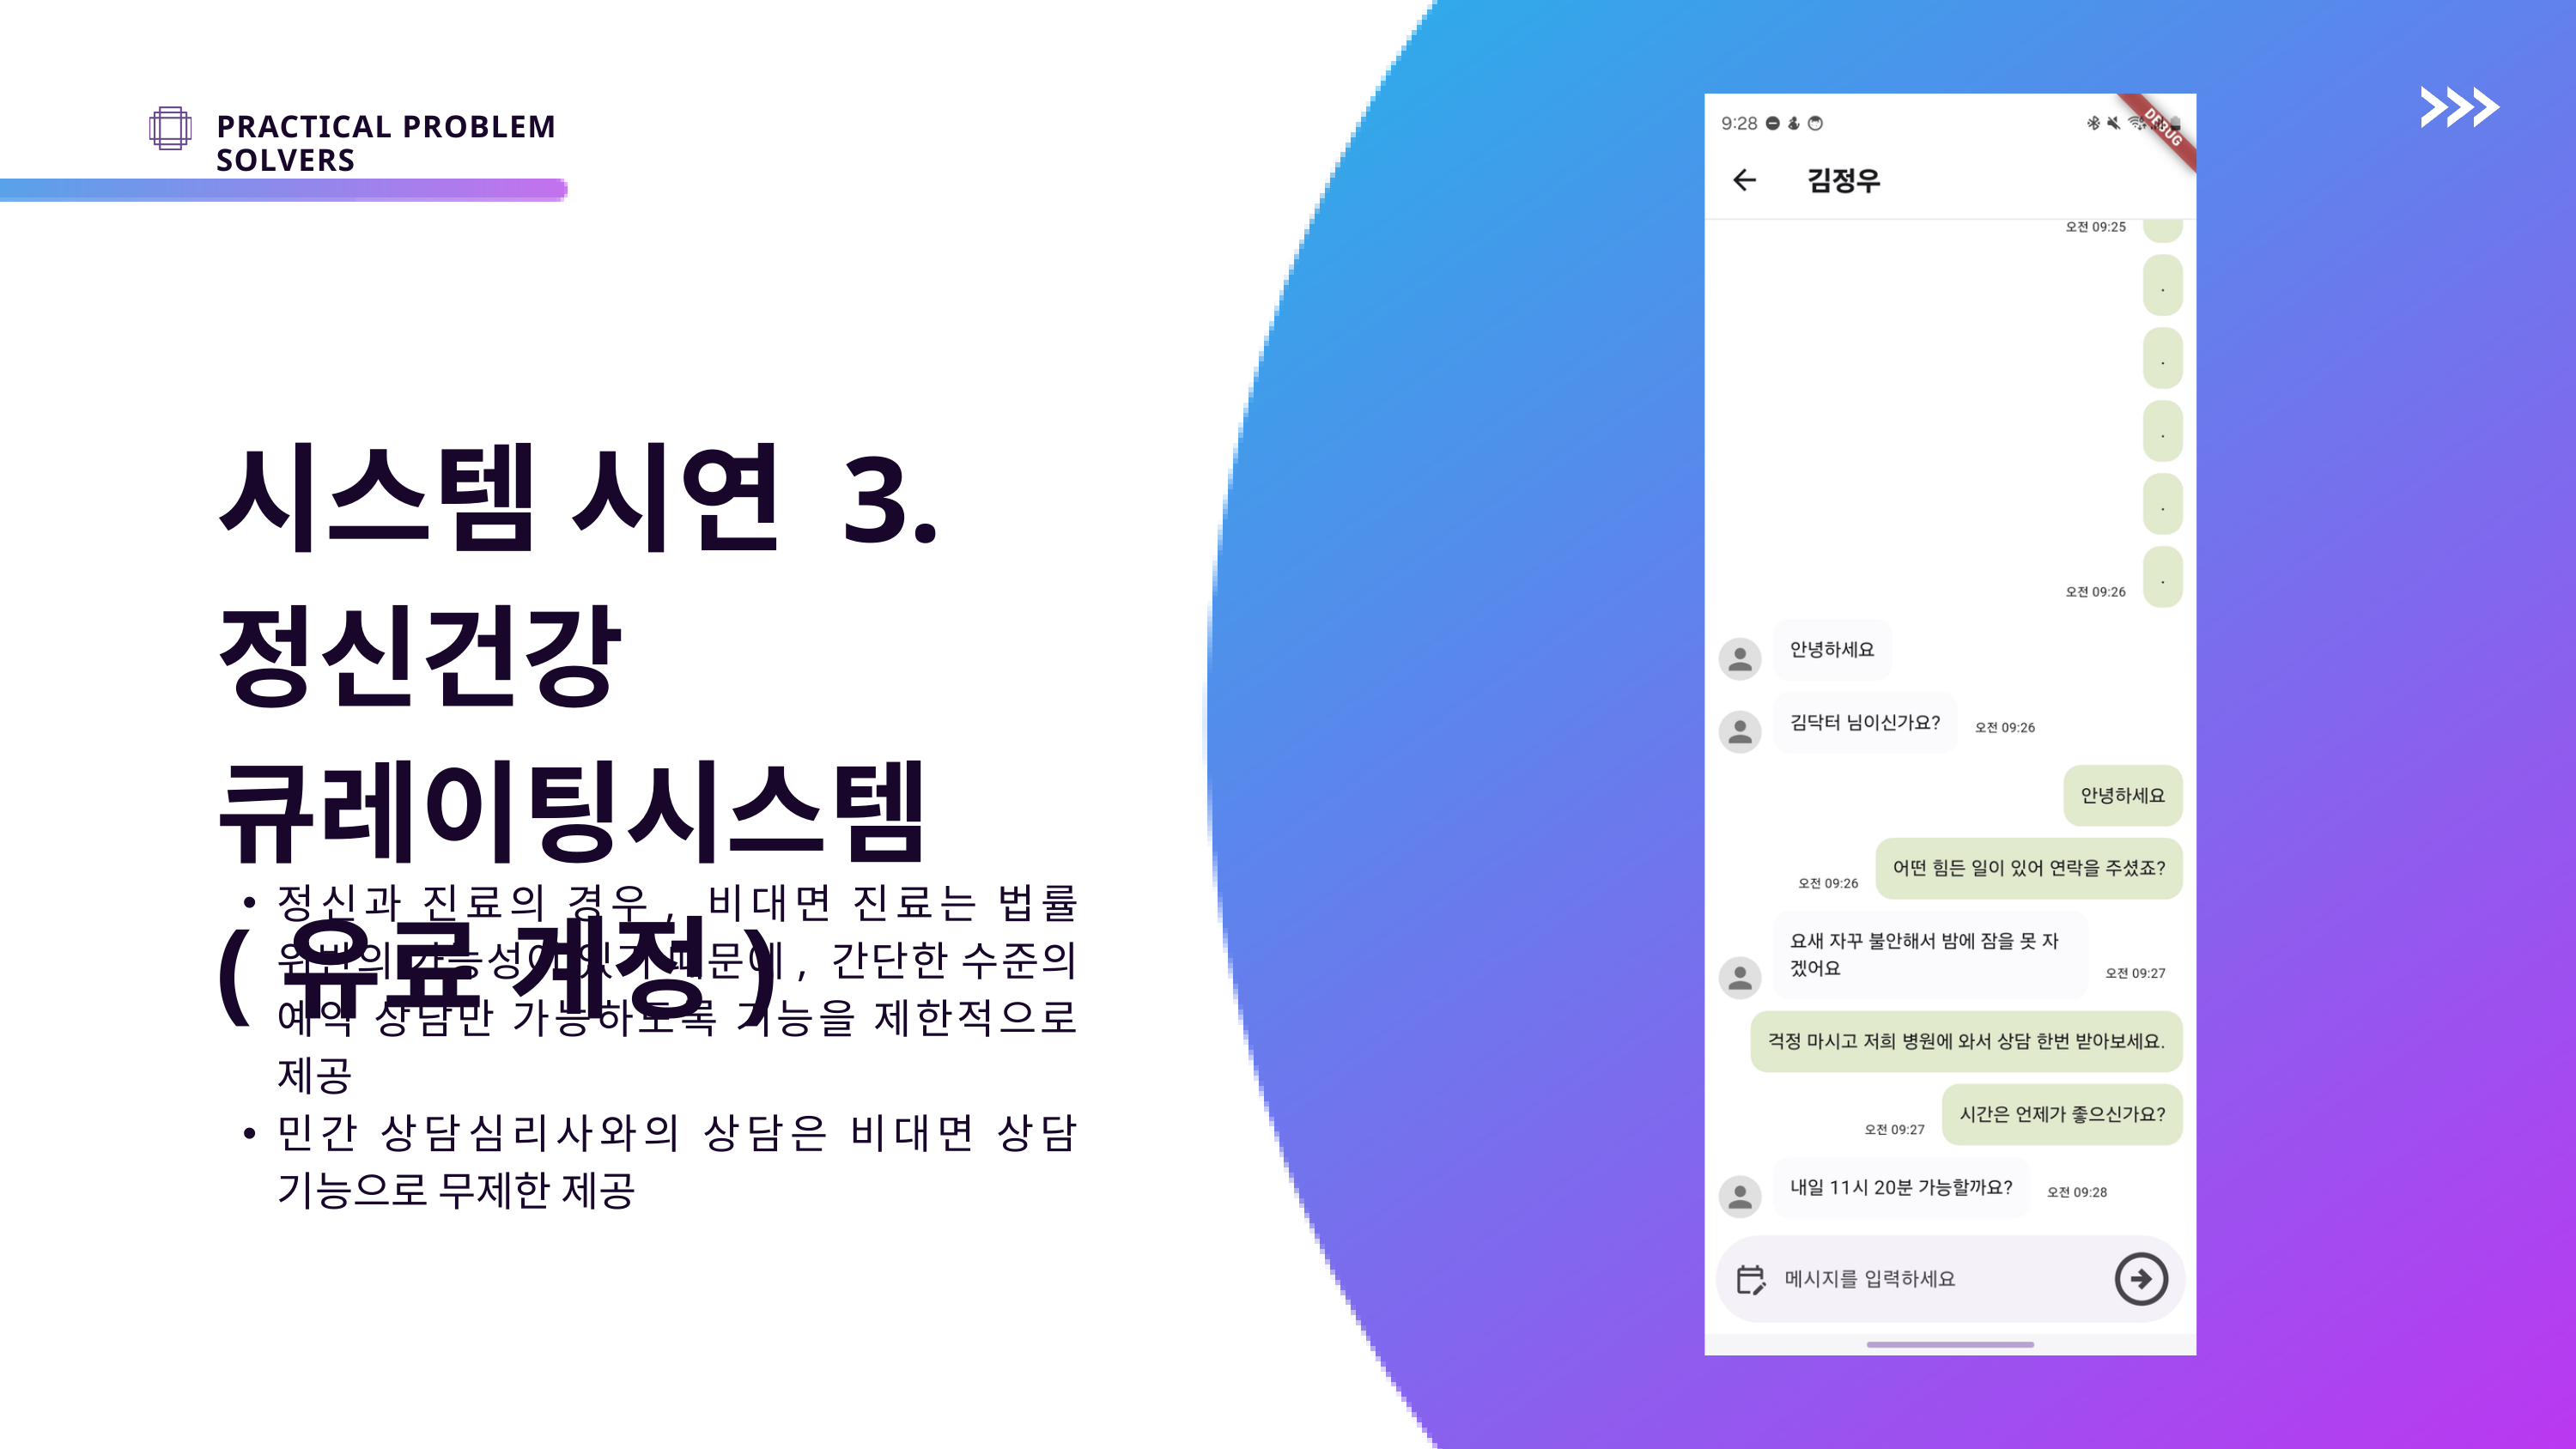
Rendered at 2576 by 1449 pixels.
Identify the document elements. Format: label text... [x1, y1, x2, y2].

text_box 정신과 진료의 경우, 비대면 진료는 법률 위반의 가능성이 있기 때문에, 간단한 수준의 예약 상담만 가능하도록 기능을 제한적으로 제공 민간 상담심리사와의 상담은 비대면 상담 기능으로 무제한 제공 [207, 869, 1079, 1216]
text_box [2421, 86, 2500, 129]
text_box [1704, 94, 2197, 1355]
text_box PRACTICAL PROBLEM SOLVERS [216, 110, 644, 178]
text_box [149, 106, 192, 150]
text_box 시스템 시연 3. 정신건강 큐레이팅시스템 (유료 계정) [216, 399, 1147, 1031]
text_box [0, 179, 568, 202]
text_box [1193, 0, 2576, 1449]
